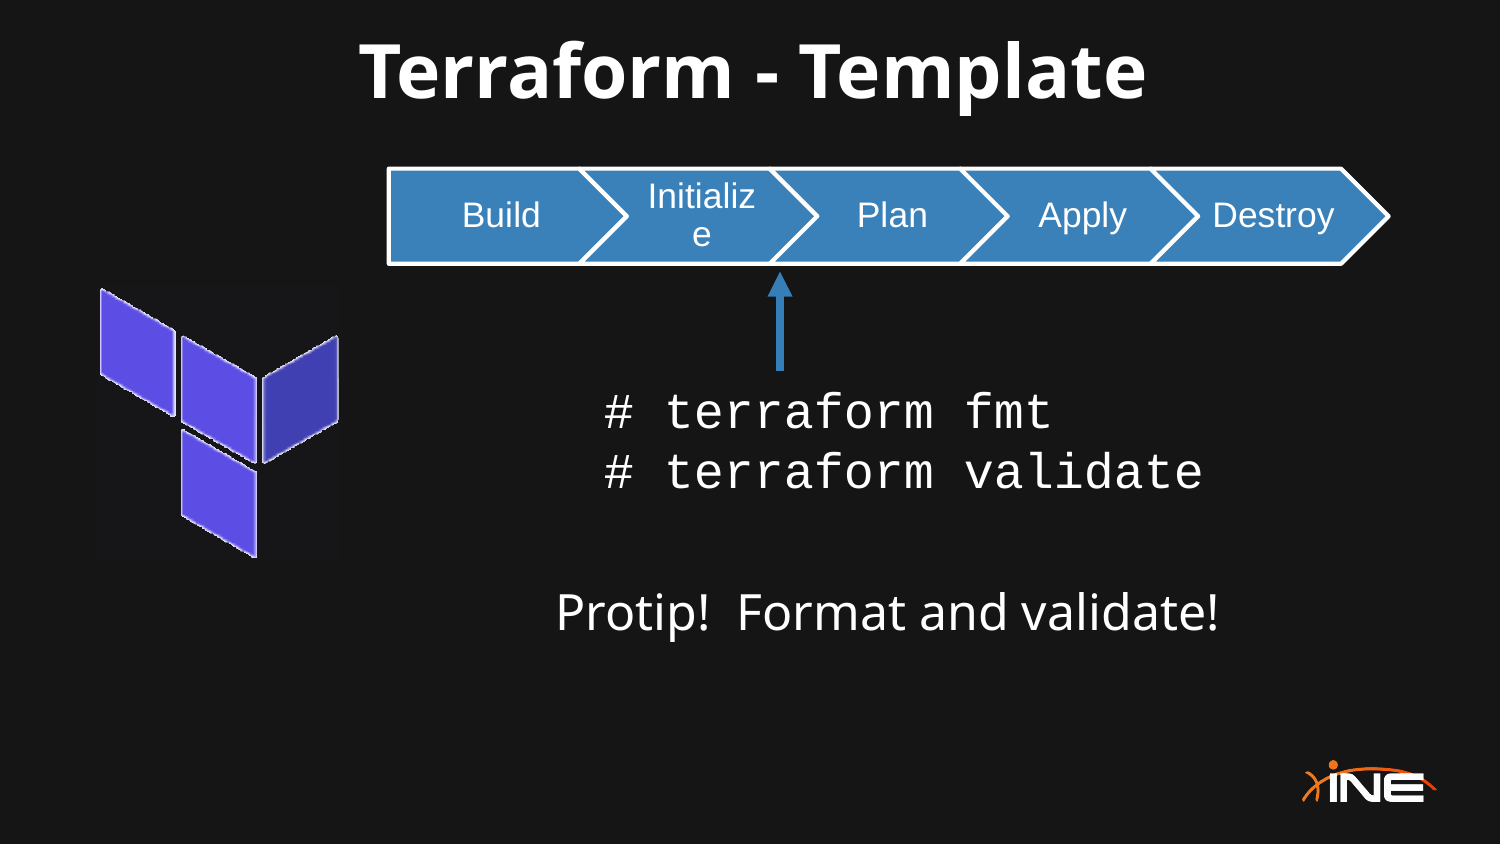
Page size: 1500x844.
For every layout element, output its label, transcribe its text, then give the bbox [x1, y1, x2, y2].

title Terraform - Template [3, 0, 1500, 140]
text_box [388, 88, 1389, 345]
text_box Protip! Format and validate! [540, 573, 1500, 648]
text_box # terraform fmt # terraform validate [588, 370, 1219, 506]
picture [97, 283, 341, 561]
picture [1302, 760, 1437, 802]
